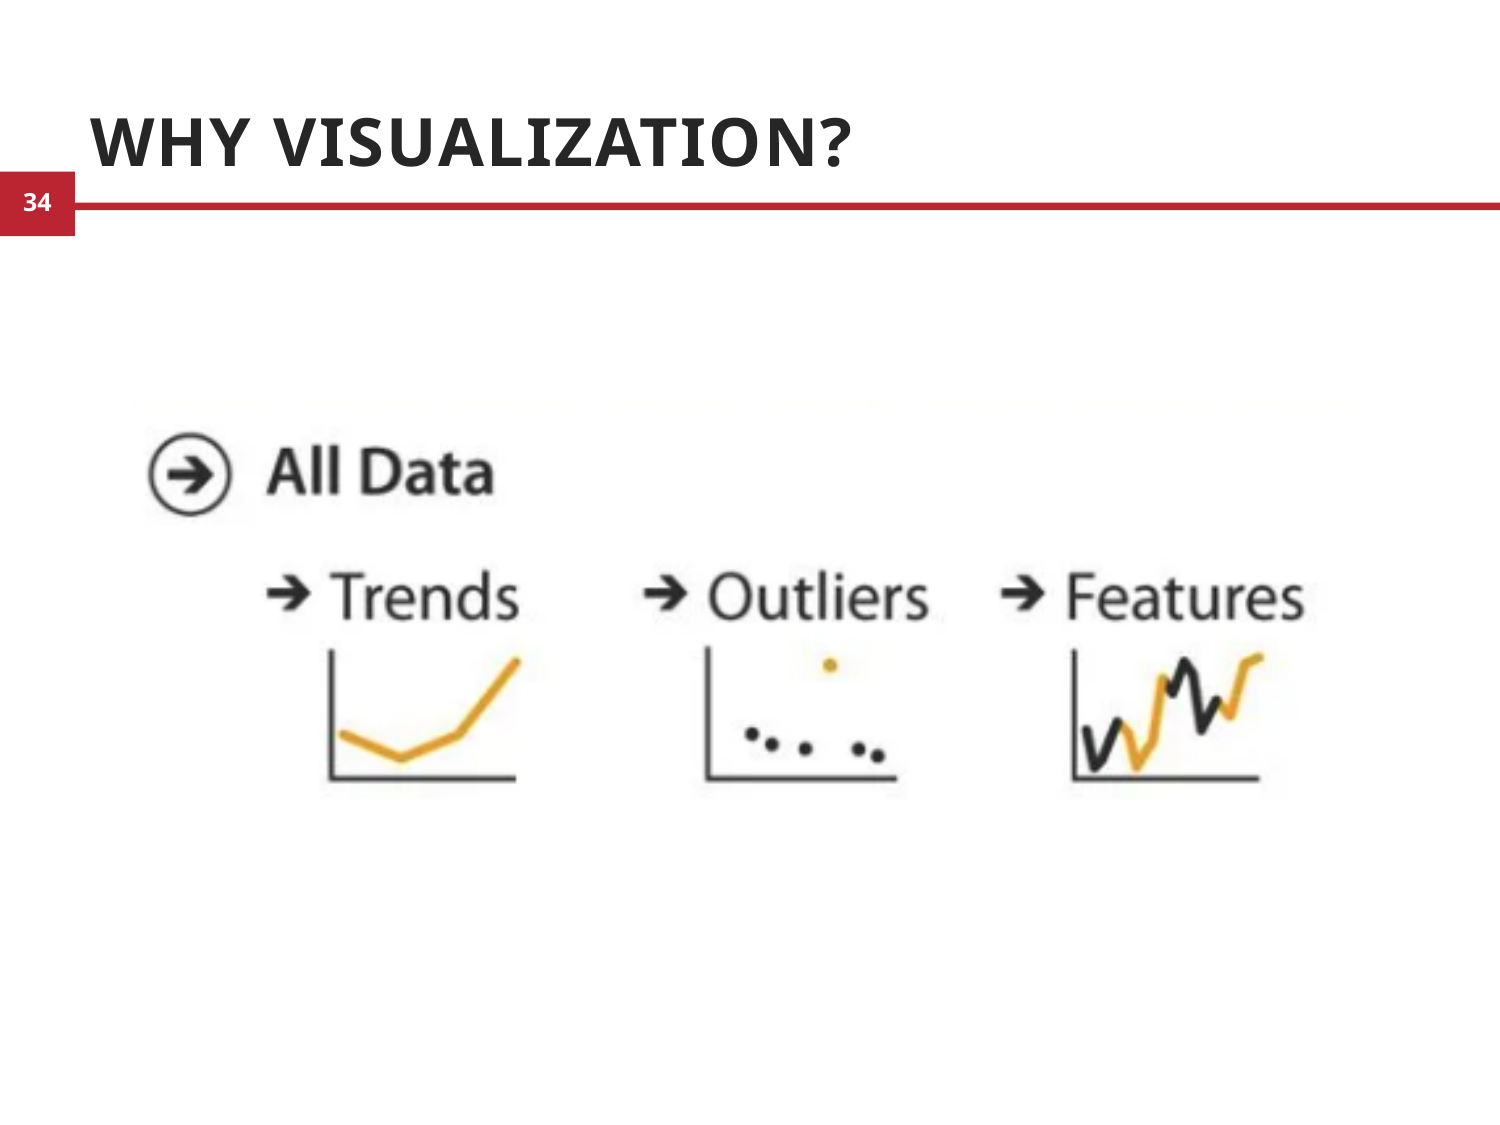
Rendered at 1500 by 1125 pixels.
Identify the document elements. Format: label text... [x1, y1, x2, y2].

picture [130, 399, 1384, 864]
title Why Visualization? [75, 56, 1425, 188]
